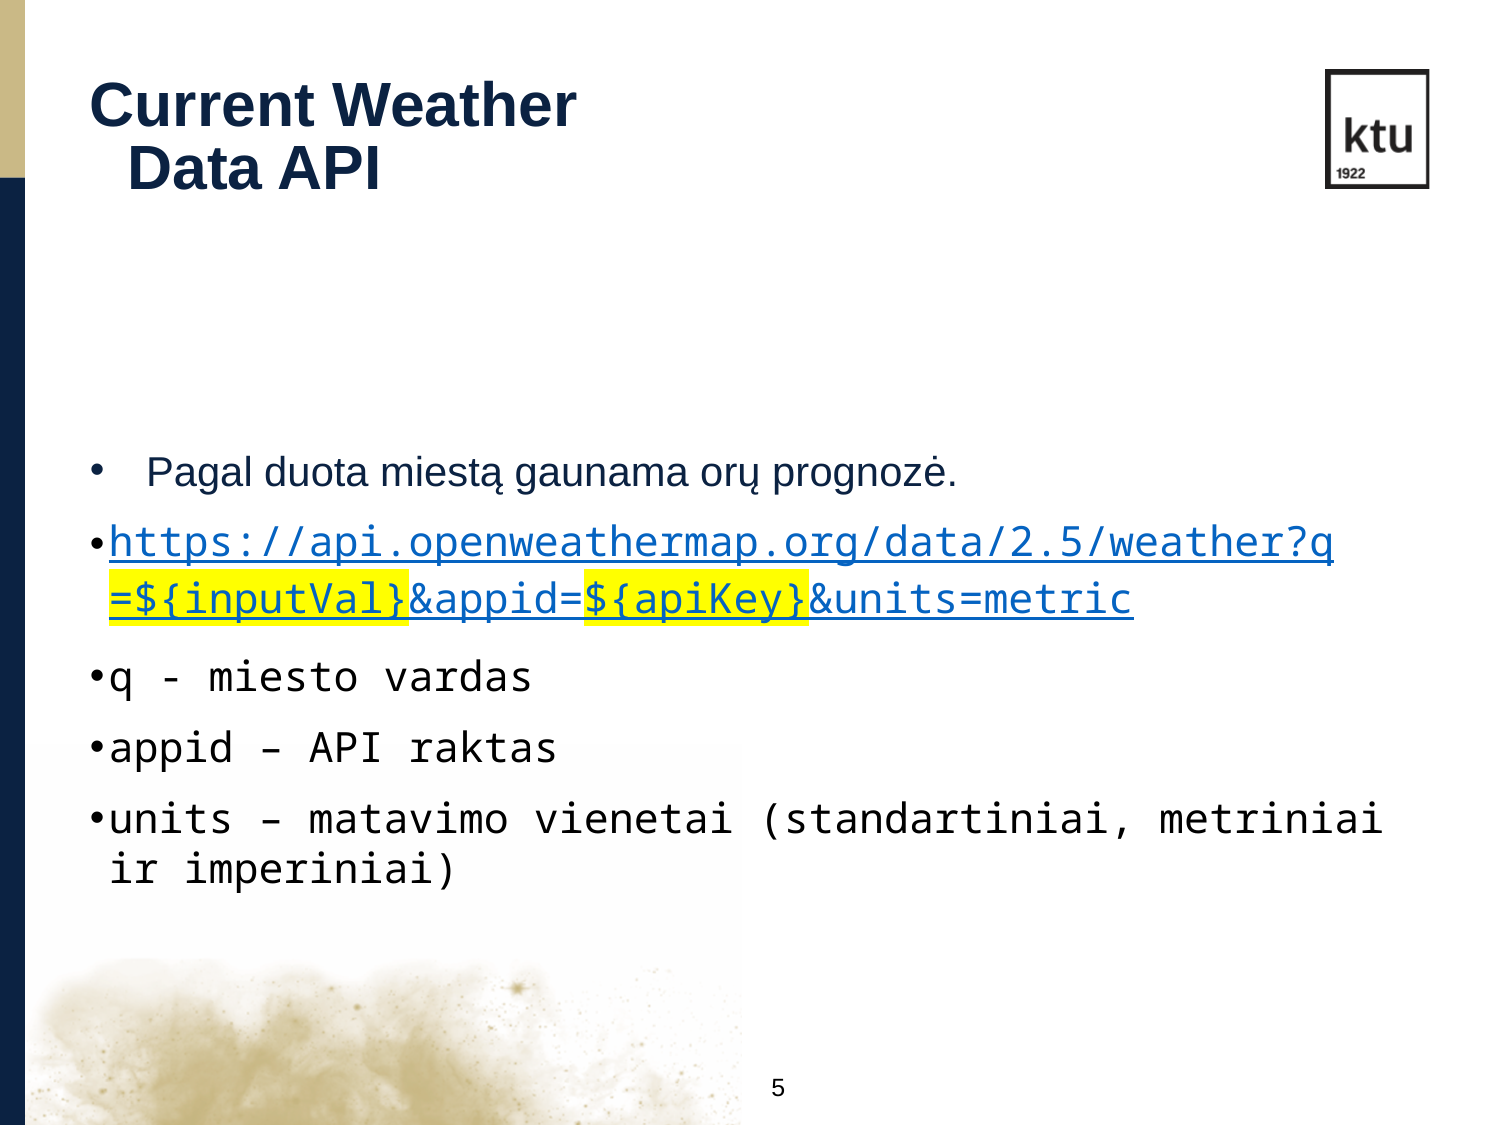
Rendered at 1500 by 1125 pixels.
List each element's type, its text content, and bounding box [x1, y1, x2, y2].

picture [26, 744, 741, 1125]
list Current Weather Data API [75, 69, 654, 171]
list Pagal duota miestą gaunama orų prognozė. https://api.openweathermap.org/data/2.5/weather?q=${inputVal}&appid=${apiKey}&units=metric q - miesto vardas appid – API raktas units – matavimo vienetai (standartiniai, metriniai ir imperiniai) [75, 366, 1425, 984]
